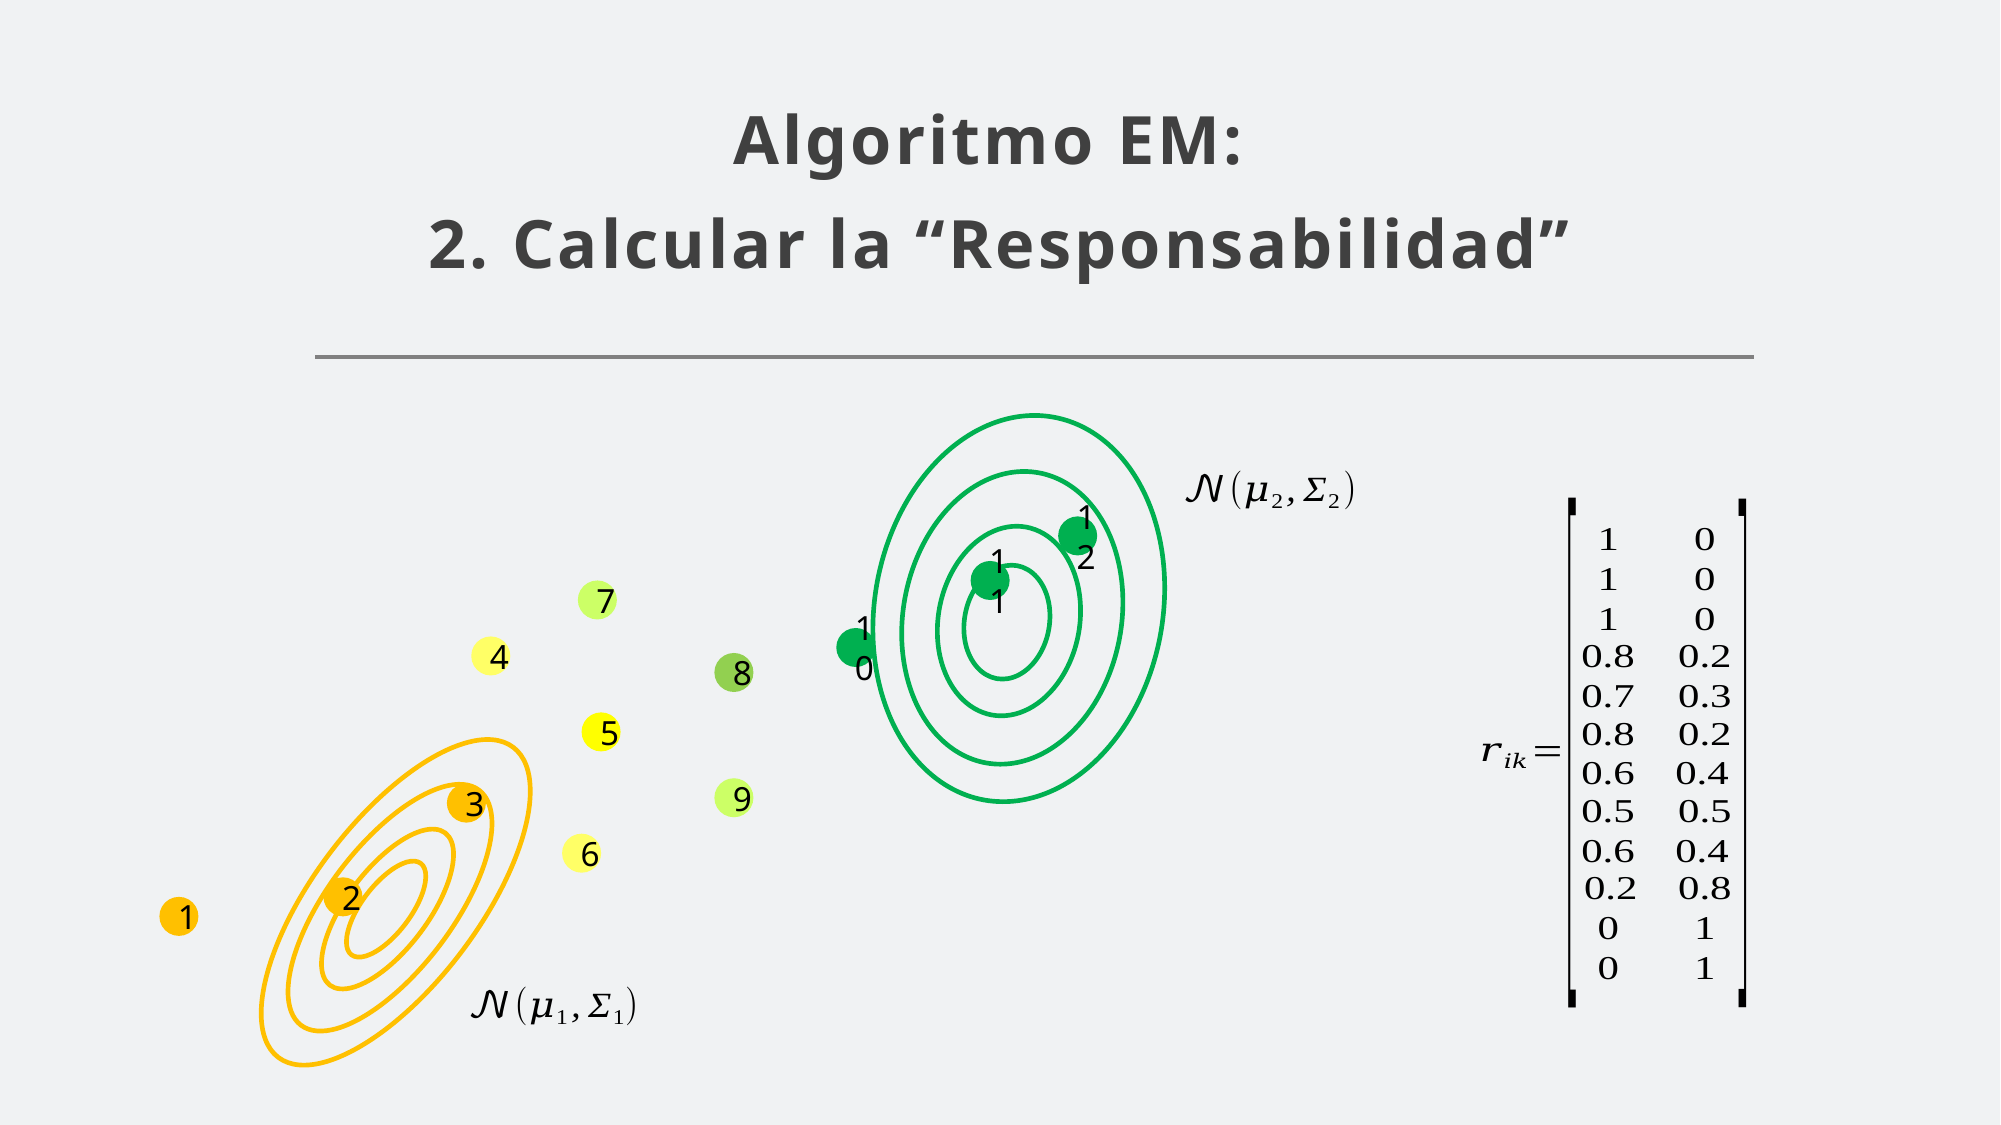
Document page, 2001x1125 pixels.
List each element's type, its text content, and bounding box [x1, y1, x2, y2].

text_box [159, 413, 1356, 1098]
title Algoritmo EM: 2. Calcular la “Responsabilidad” [139, 28, 1861, 298]
